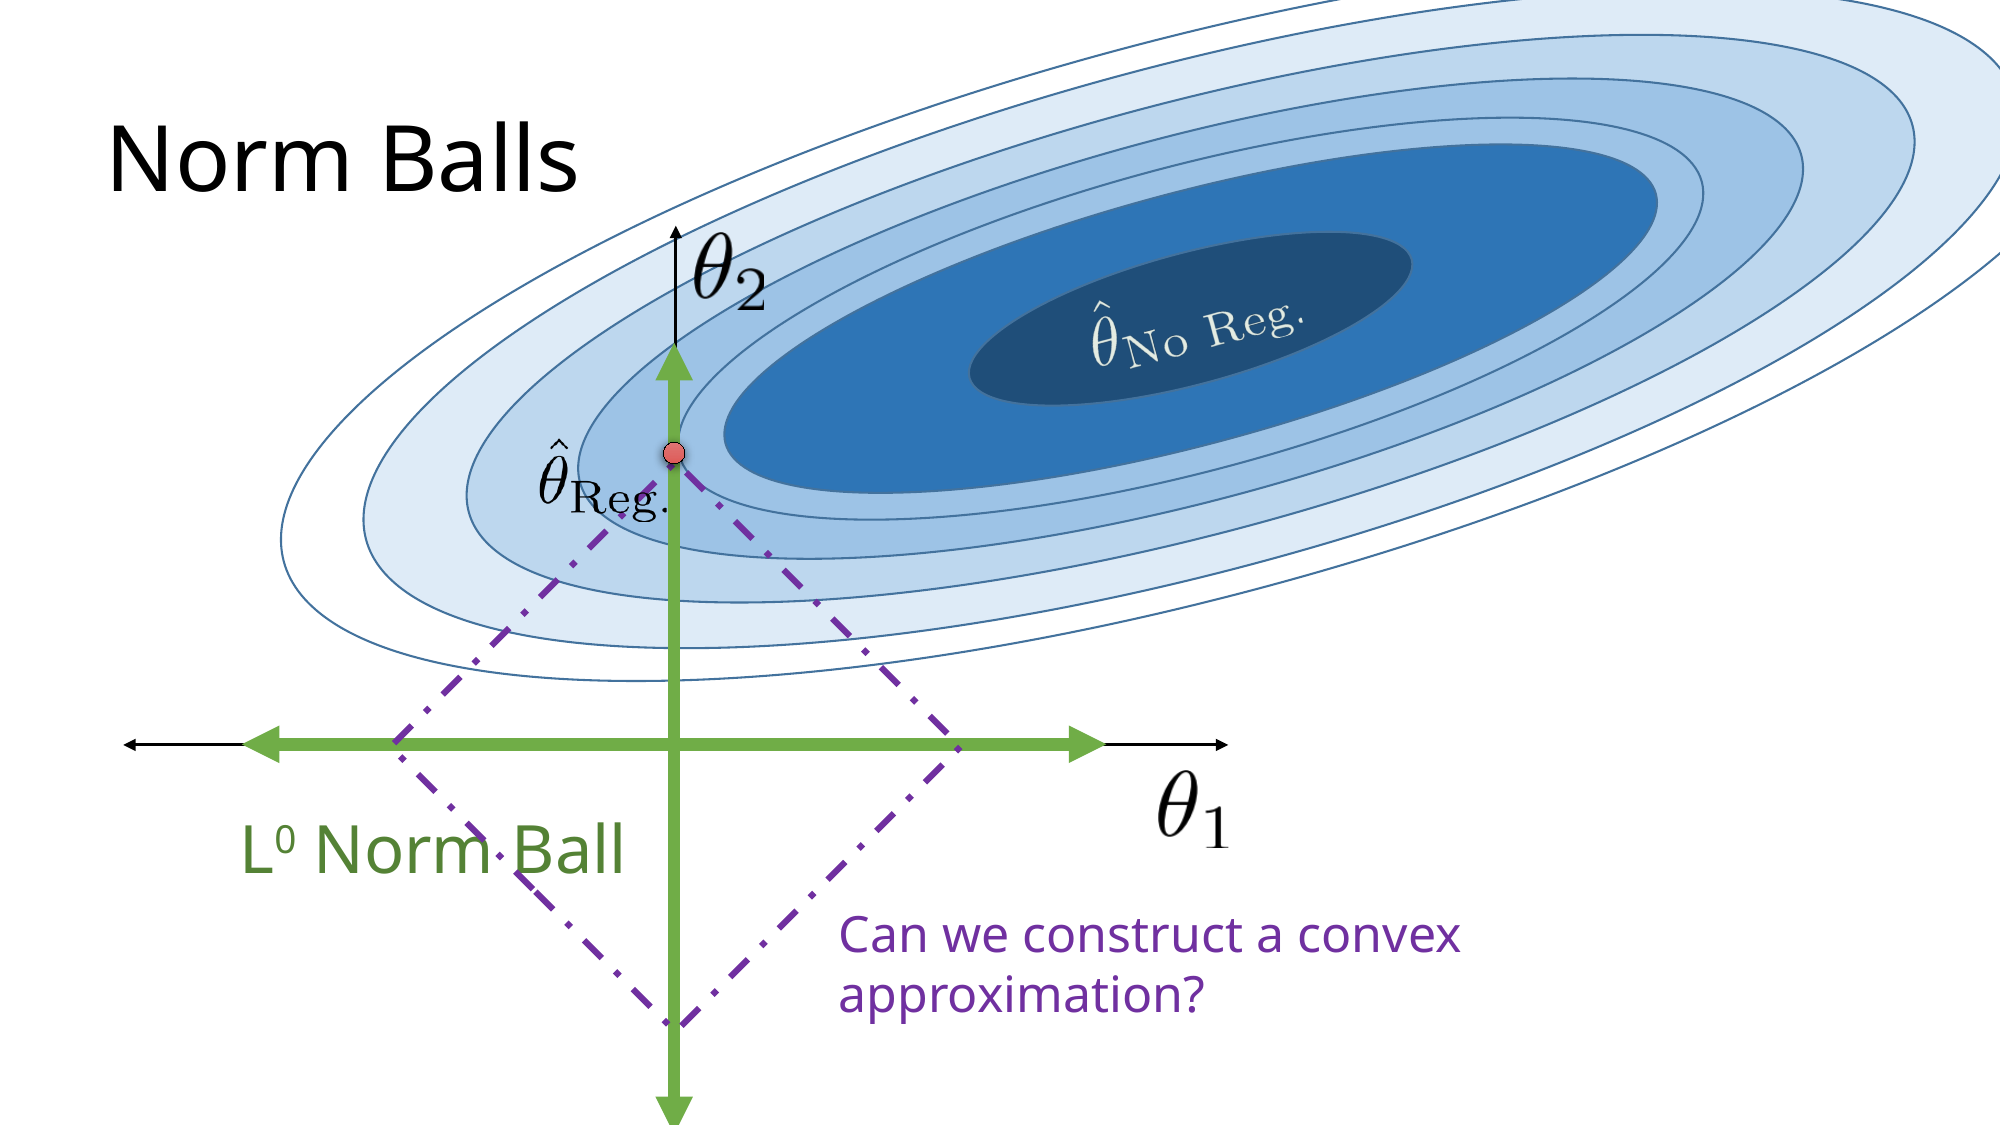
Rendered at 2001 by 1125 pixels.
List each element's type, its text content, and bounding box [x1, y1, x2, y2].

title Norm Balls [90, 52, 251, 271]
text_box Can we construct a convex approximation? [1229, 895, 1744, 1030]
picture [539, 438, 667, 522]
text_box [227, 342, 1107, 1125]
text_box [251, 40, 2000, 597]
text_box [123, 225, 1229, 1125]
